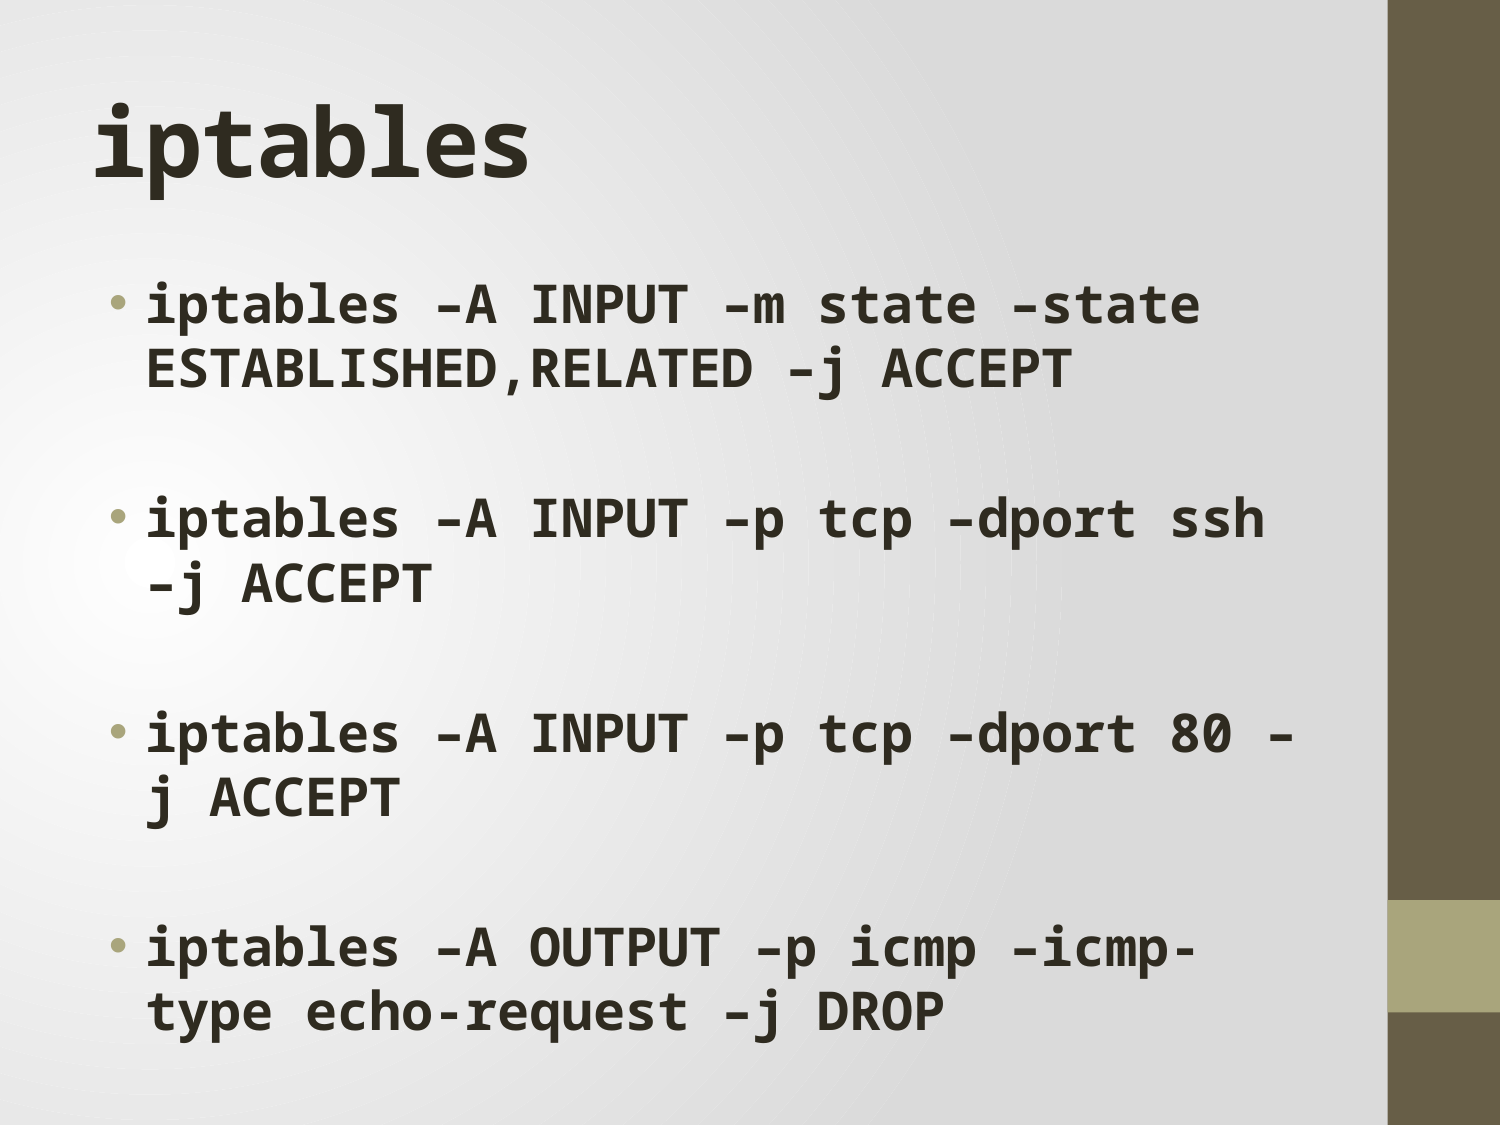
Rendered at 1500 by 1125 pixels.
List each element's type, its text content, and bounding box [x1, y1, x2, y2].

title iptables [75, 45, 1325, 233]
list iptables –A INPUT –m state –state ESTABLISHED,RELATED –j ACCEPT iptables –A INPUT –p tcp –dport ssh –j ACCEPT iptables –A INPUT –p tcp –dport 80 –j ACCEPT iptables –A OUTPUT –p icmp –icmp-type echo-request –j DROP [75, 262, 1325, 1050]
